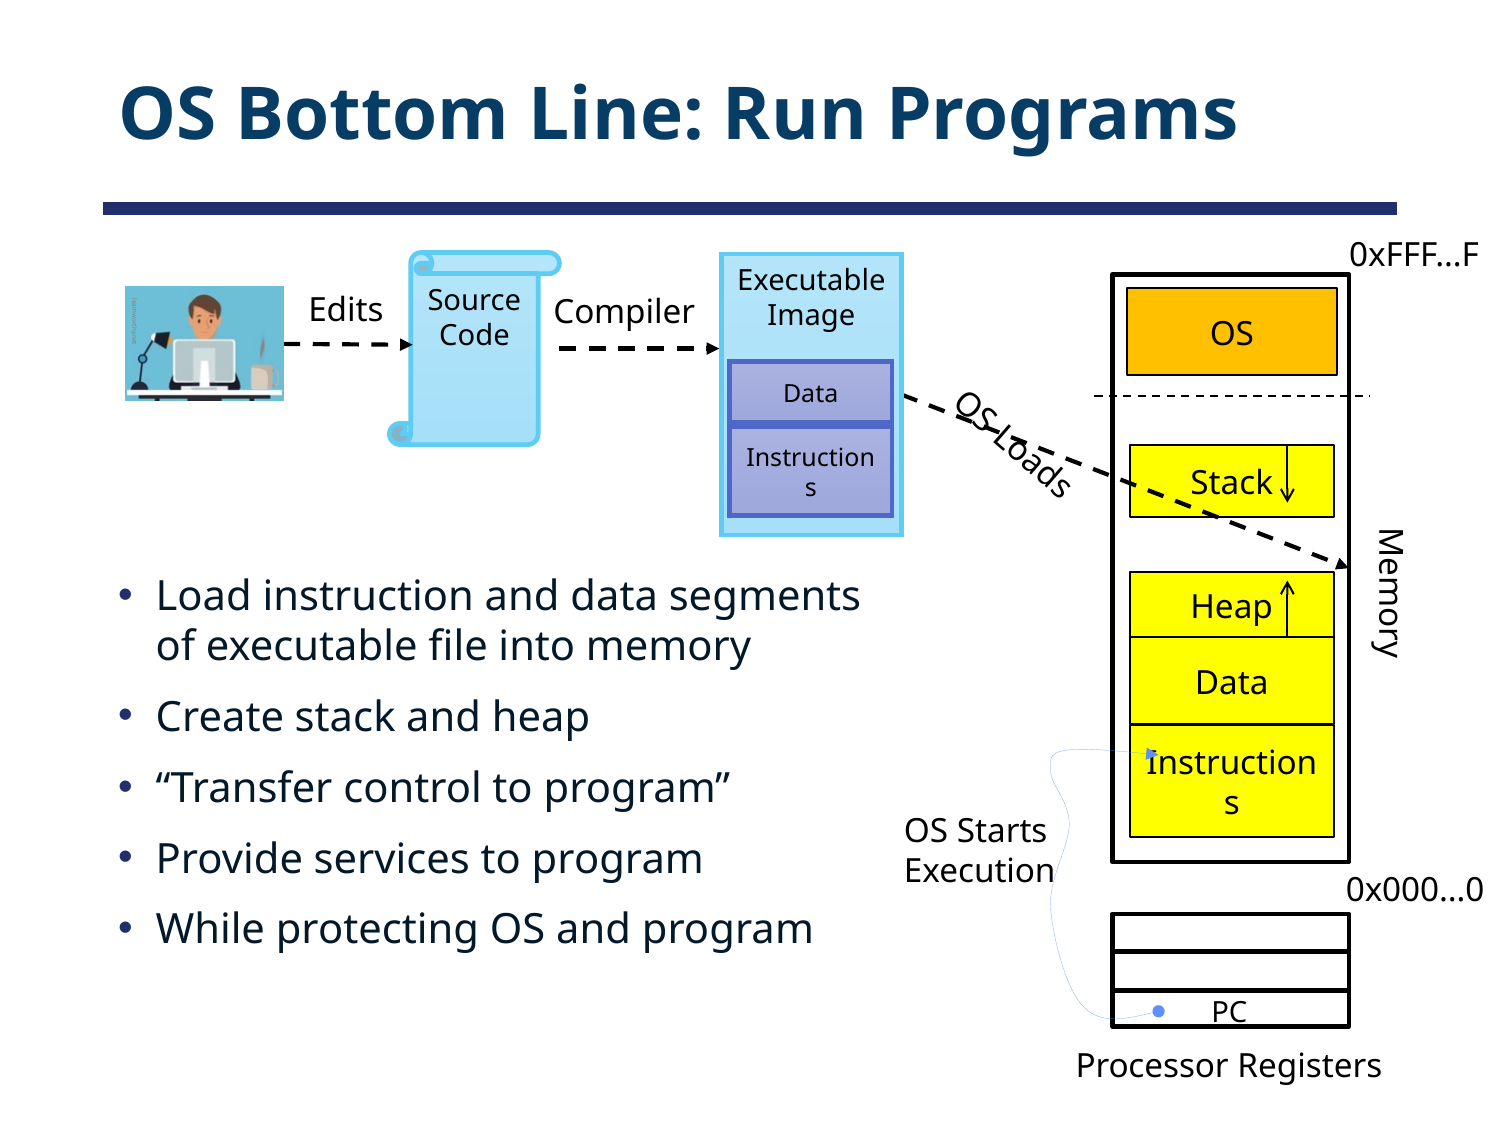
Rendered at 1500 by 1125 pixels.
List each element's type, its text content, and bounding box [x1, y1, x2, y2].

title OS Bottom Line: Run Programs [103, 34, 1397, 197]
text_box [889, 446, 1374, 1092]
list Load instruction and data segments of executable file into memory Create stack and heap “Transfer control to program” Provide services to program While protecting OS and program [103, 561, 887, 1091]
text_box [901, 225, 1498, 917]
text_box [283, 252, 560, 445]
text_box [123, 286, 284, 401]
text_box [538, 253, 902, 536]
